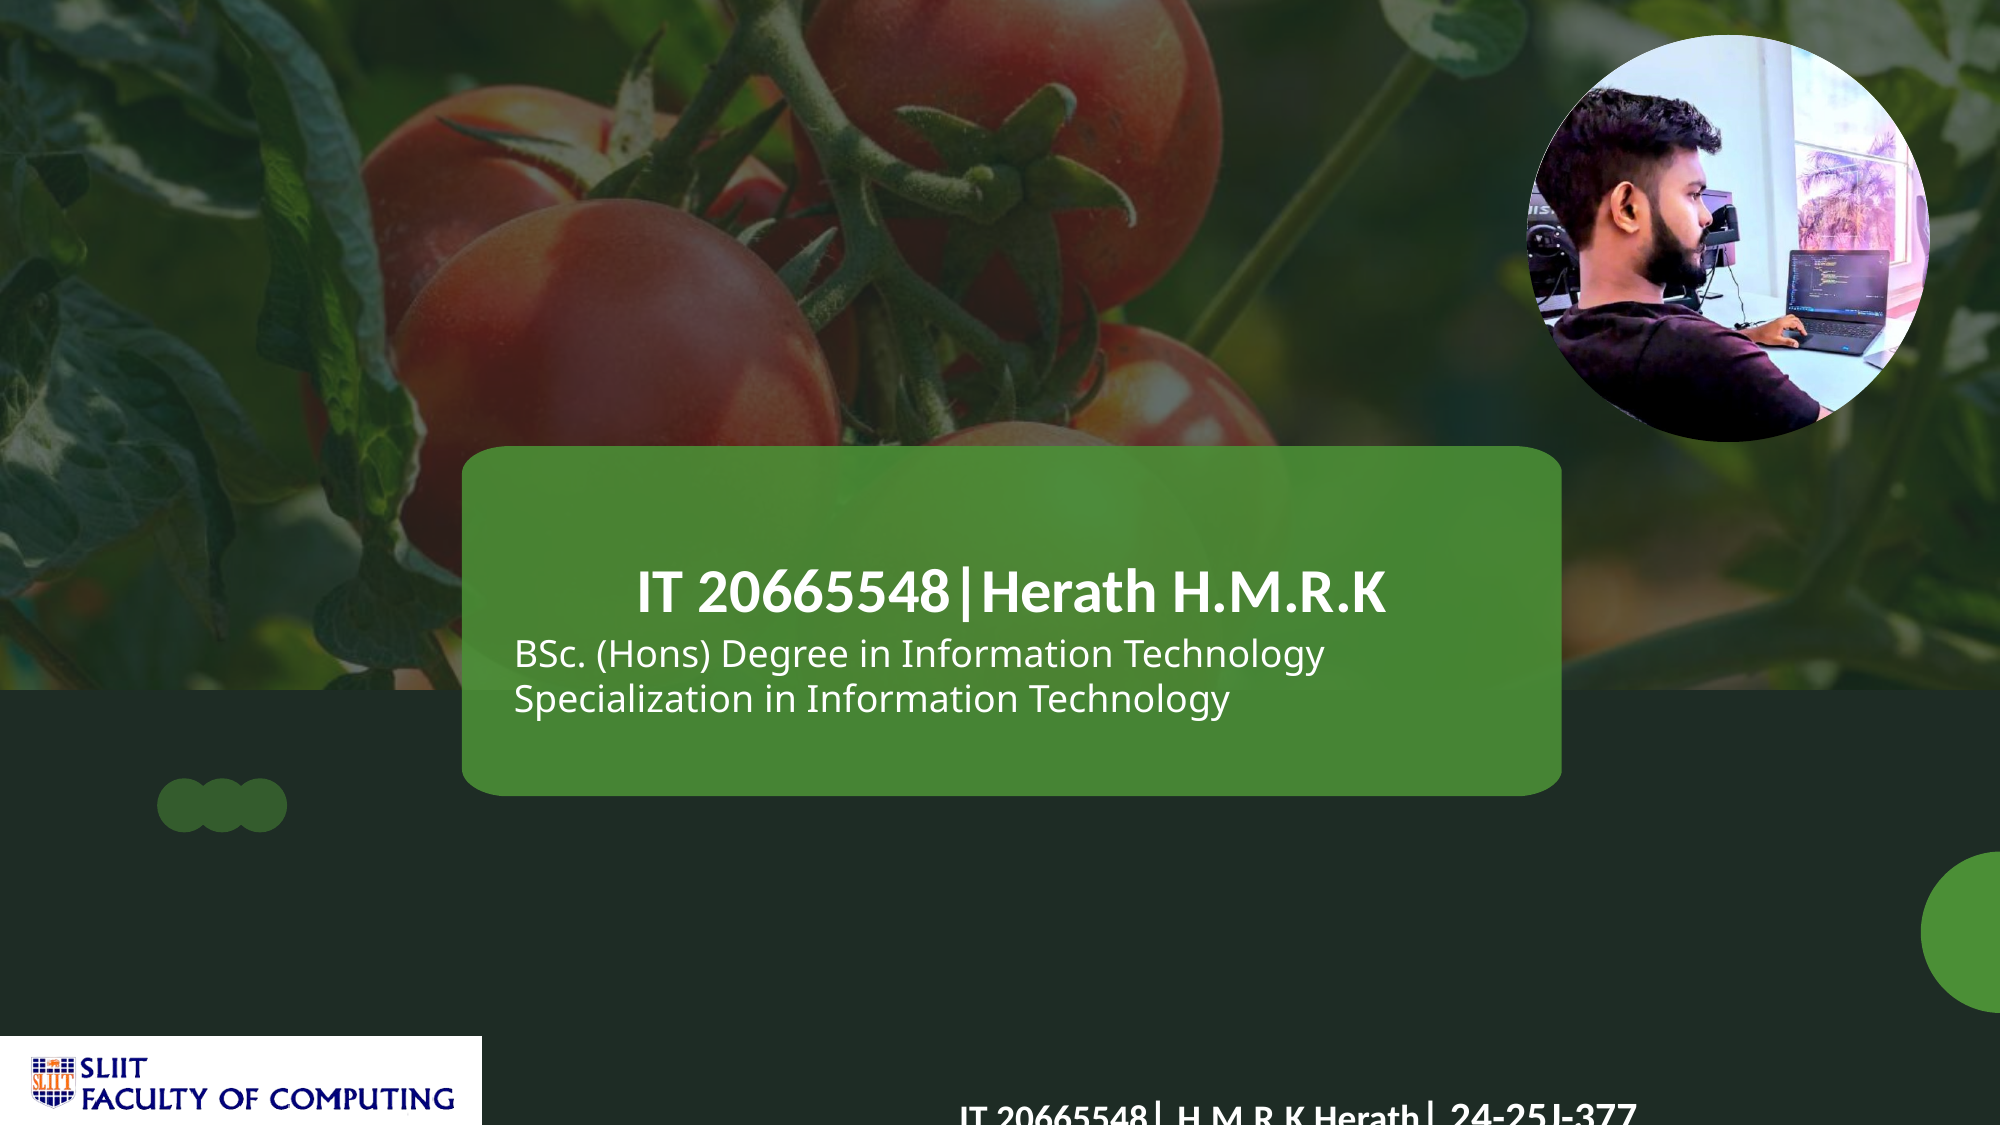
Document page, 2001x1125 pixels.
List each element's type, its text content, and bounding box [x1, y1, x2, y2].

picture [0, 1035, 483, 1125]
text_box [157, 778, 288, 833]
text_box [498, 492, 1526, 729]
text_box [1920, 851, 2000, 1013]
text_box IT 20665548| H.M.R.K Herath| 24-25J-377 [596, 1056, 2000, 1125]
picture [0, 0, 2000, 690]
text_box [461, 701, 1562, 797]
